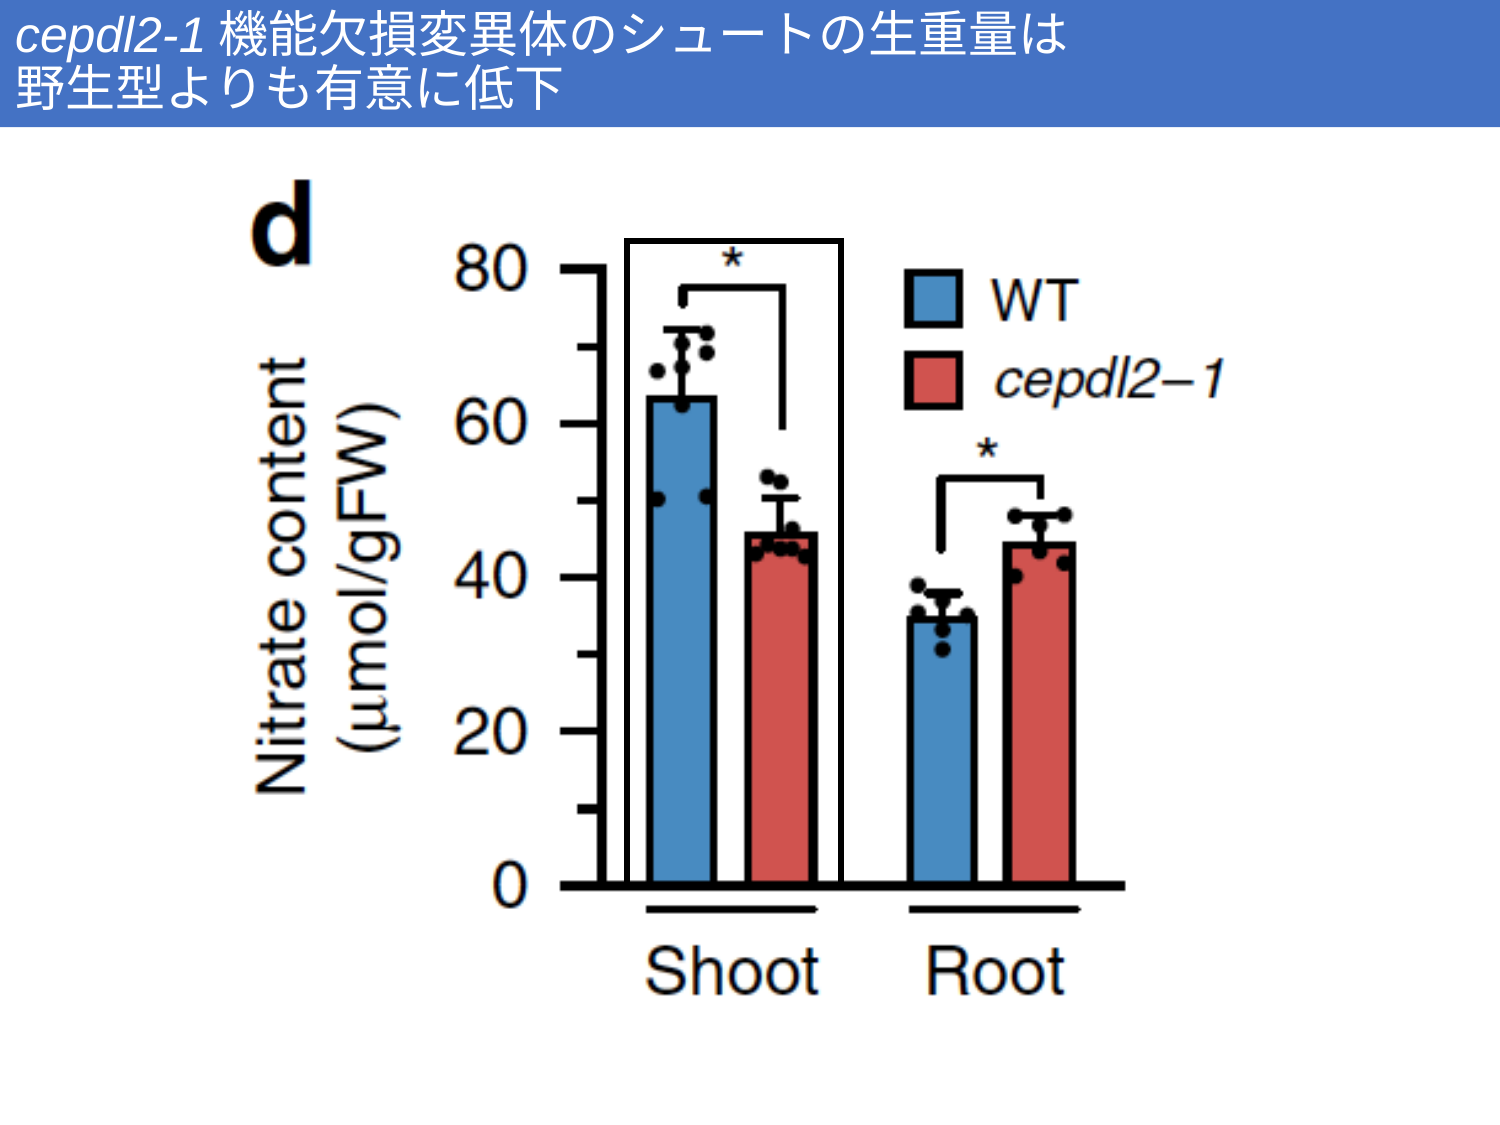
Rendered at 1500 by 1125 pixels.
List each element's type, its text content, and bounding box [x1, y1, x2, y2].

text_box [229, 173, 1271, 1060]
title cepdl2-1機能欠損変異体のシュートの生重量は 野生型よりも有意に低下 [0, 0, 1500, 128]
